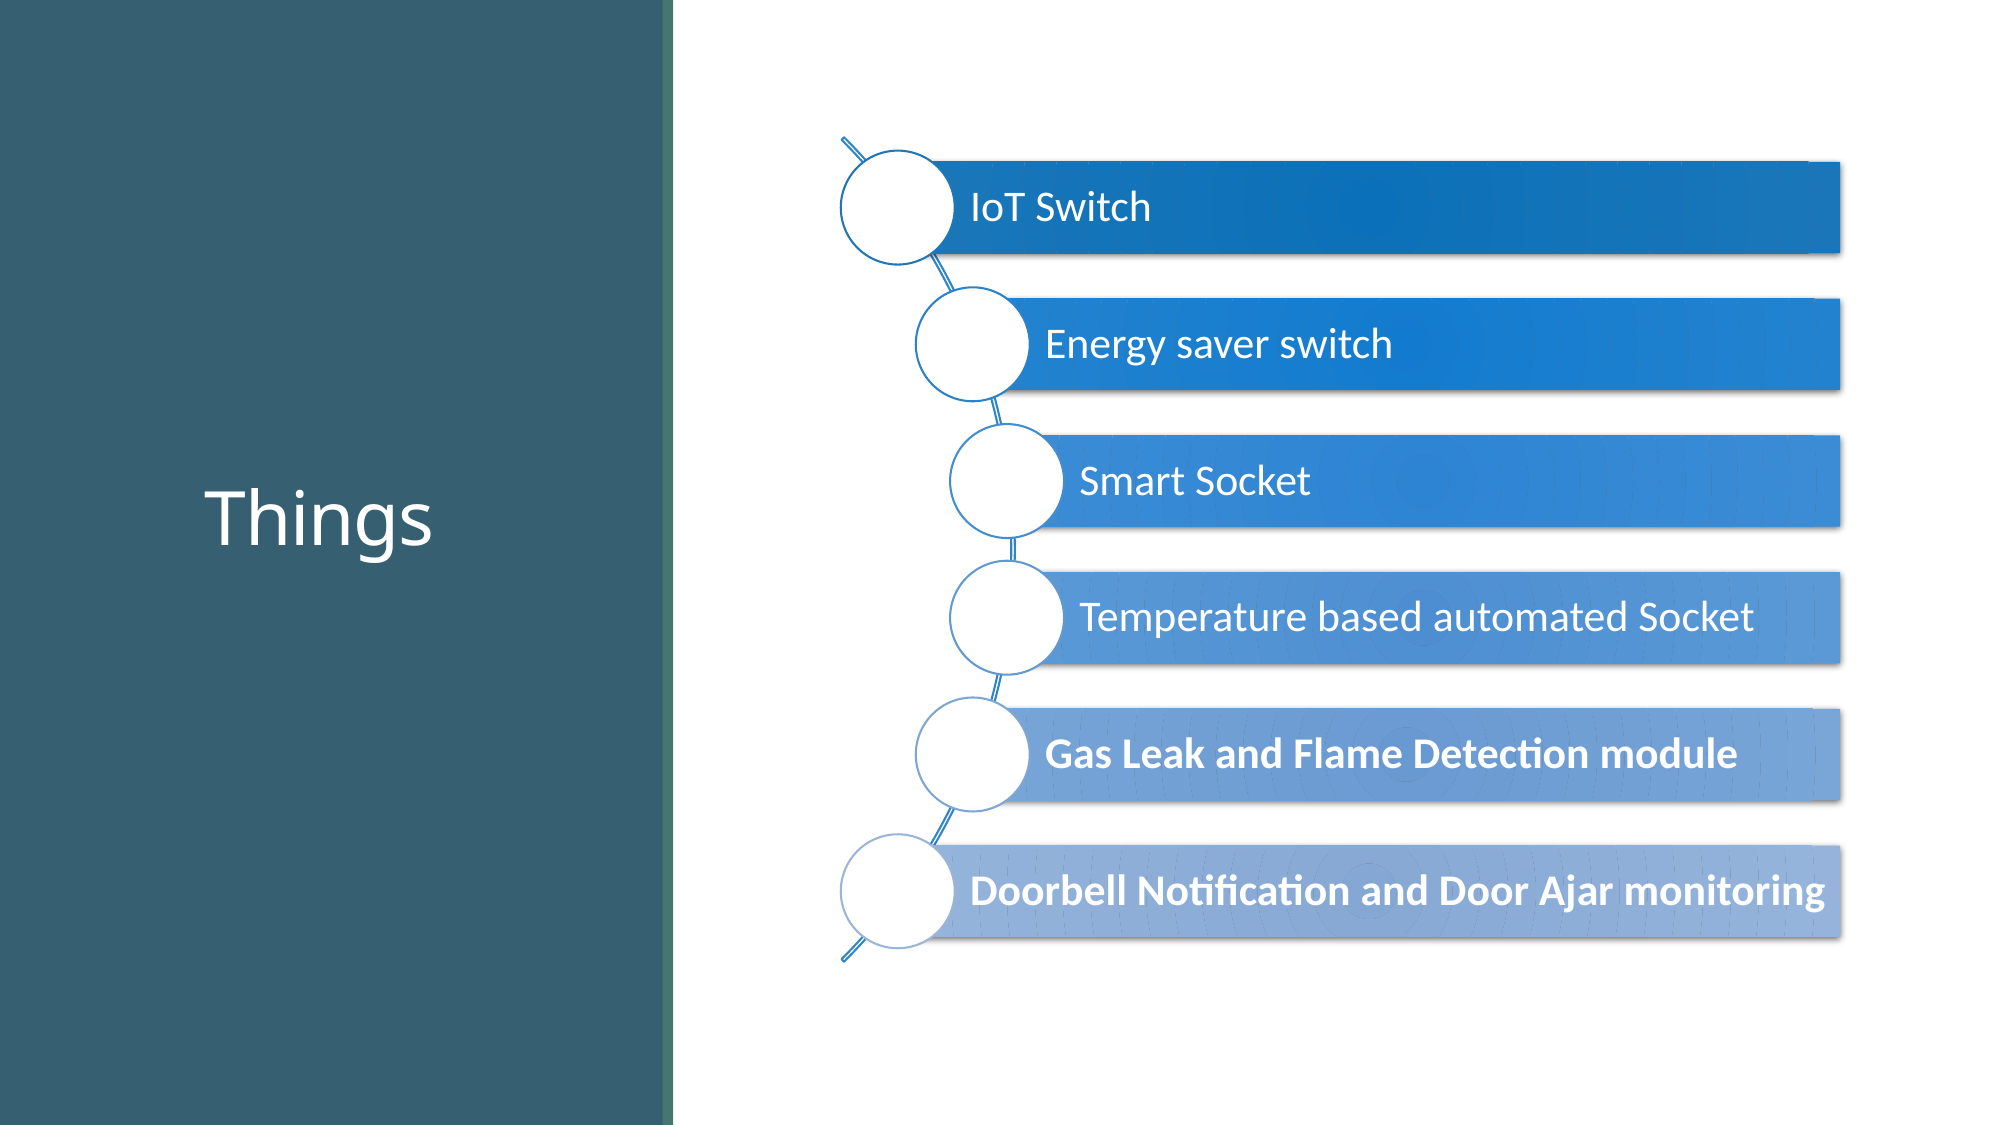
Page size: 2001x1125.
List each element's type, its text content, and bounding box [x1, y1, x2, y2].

title Things [66, 193, 592, 569]
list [827, 115, 1853, 983]
